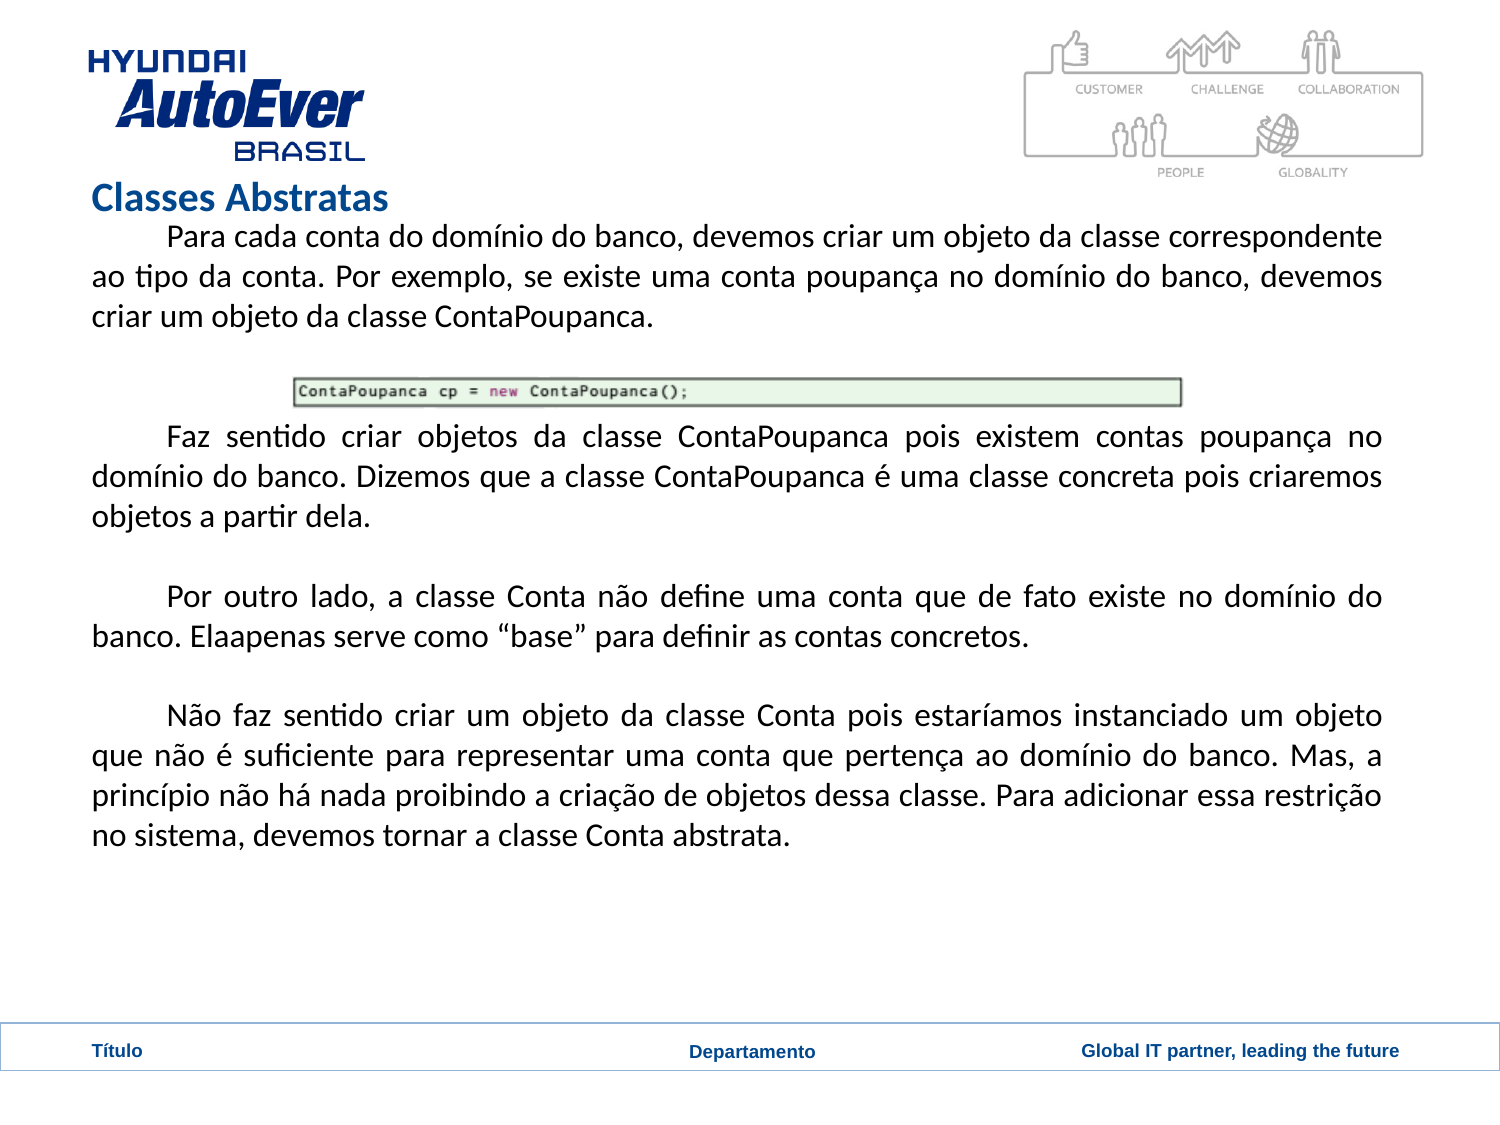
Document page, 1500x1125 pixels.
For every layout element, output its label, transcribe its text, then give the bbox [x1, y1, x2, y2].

picture [88, 50, 349, 78]
picture [115, 79, 365, 161]
picture [291, 375, 1185, 410]
picture [1022, 23, 1424, 185]
title Classes Abstratas [76, 169, 999, 207]
list Para cada conta do domínio do banco, devemos criar um objeto da classe correspondente ao tipo da conta. Por exemplo, se existe uma conta poupança no domínio do banco, devemos criar um objeto da classe ContaPoupanca. Faz sentido criar objetos da classe ContaPoupanca pois existem contas poupança no domínio do banco. Dizemos que a classe ContaPoupanca é uma classe concreta pois criaremos objetos a partir dela. Por outro lado, a classe Conta não define uma conta que de fato existe no domínio do banco. Elaapenas serve como “base” para definir as contas concretos. Não faz sentido criar um objeto da classe Conta pois estaríamos instanciado um objeto que não é suficiente para representar uma conta que pertença ao domínio do banco. Mas, a princípio não há nada proibindo a criação de objetos dessa classe. Para adicionar essa restrição no sistema, devemos tornar a classe Conta abstrata. [76, 207, 1400, 1009]
